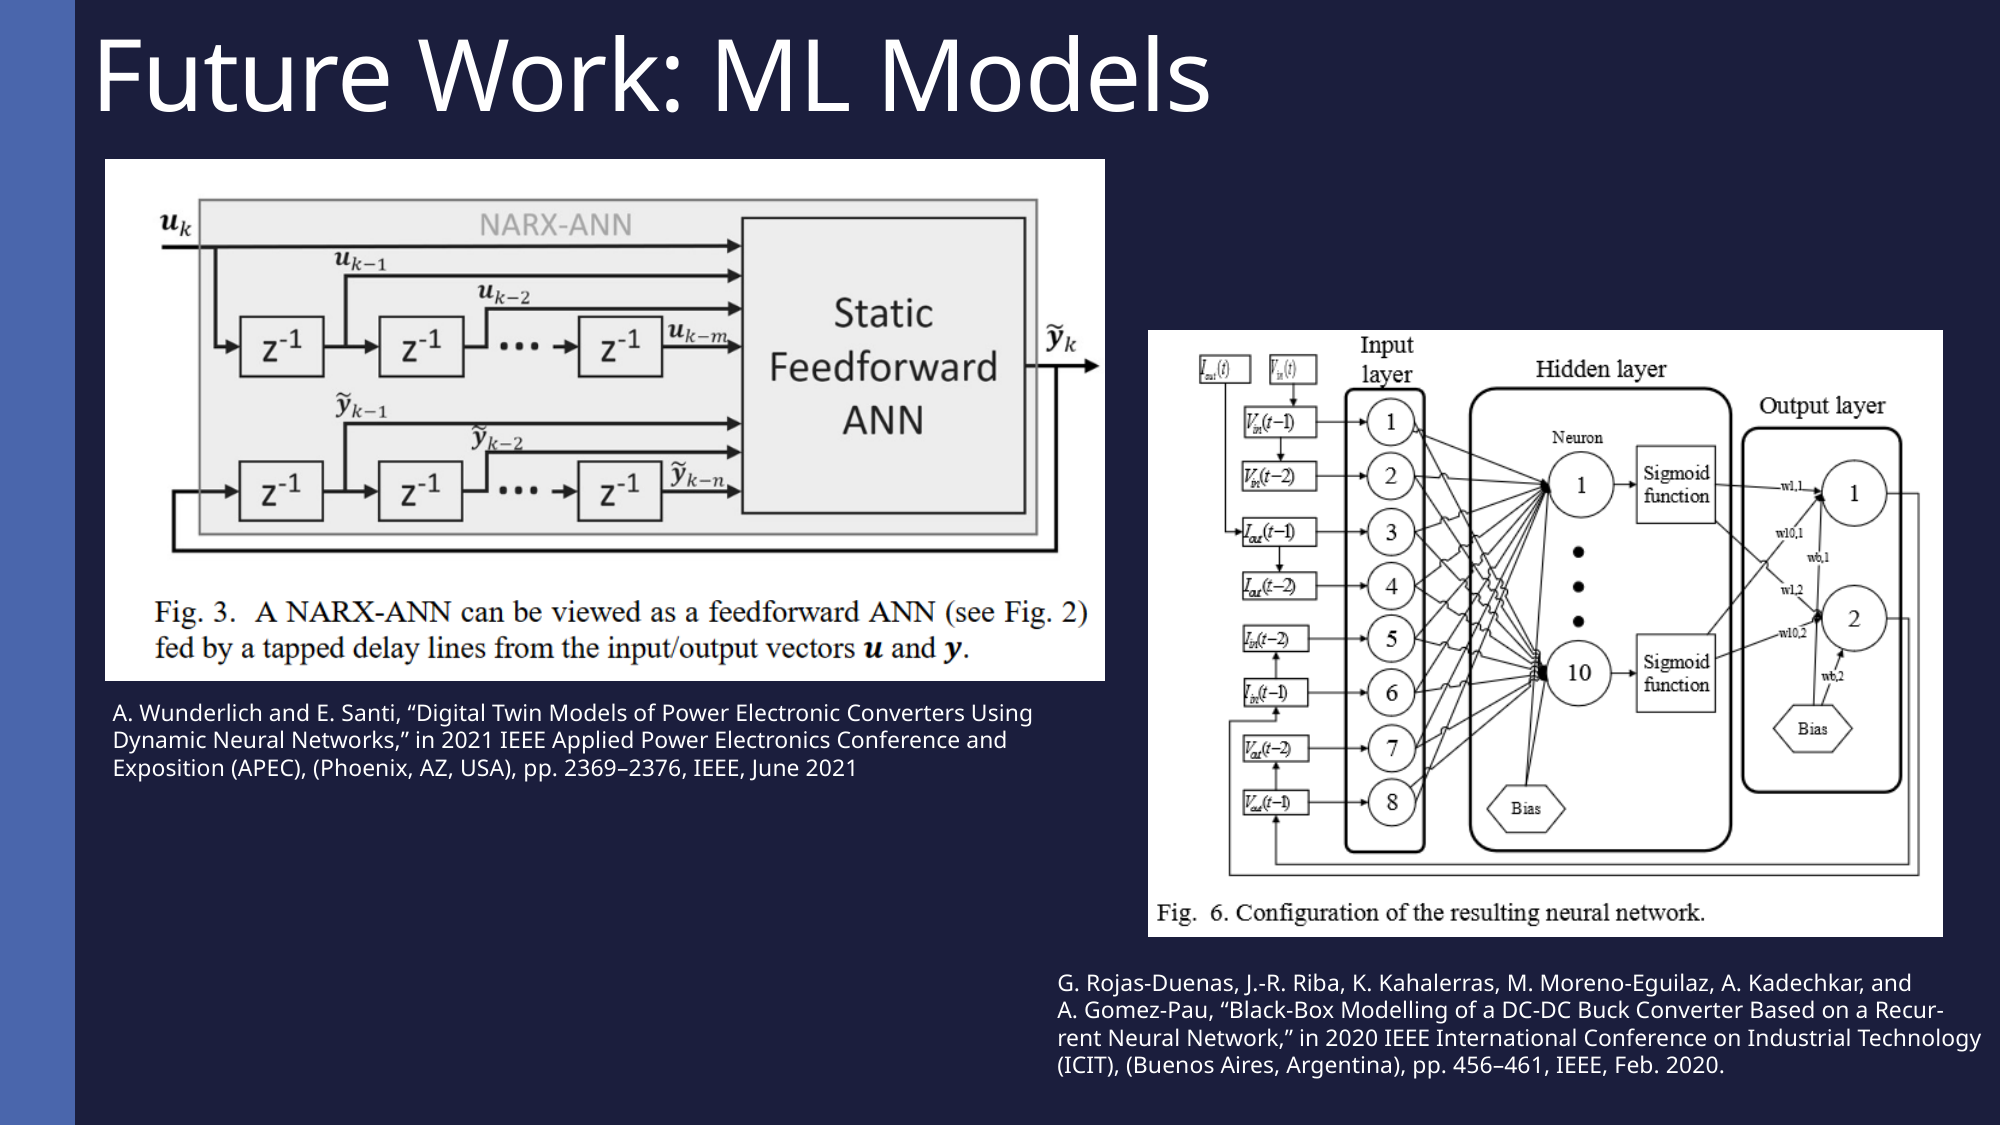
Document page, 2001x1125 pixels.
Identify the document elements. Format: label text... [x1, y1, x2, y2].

picture [104, 159, 1105, 681]
picture [1148, 329, 1943, 938]
text_box A. Wunderlich and E. Santi, “Digital Twin Models of Power Electronic Converters Using Dynamic Neural Networks,” in 2021 IEEE Applied Power Electronics Conference and Exposition (APEC), (Phoenix, AZ, USA), pp. 2369–2376, IEEE, June 2021 [97, 691, 1112, 789]
text_box G. Rojas-Duenas, J.-R. Riba, K. Kahalerras, M. Moreno-Eguilaz, A. Kadechkar, and A. Gomez-Pau, “Black-Box Modelling of a DC-DC Buck Converter Based on a Recur- rent Neural Network,” in 2020 IEEE International Conference on Industrial Technology (ICIT), (Buenos Aires, Argentina), pp. 456–461, IEEE, Feb. 2020. [1042, 961, 2000, 1086]
title Future Work: ML Models [76, 0, 1622, 140]
